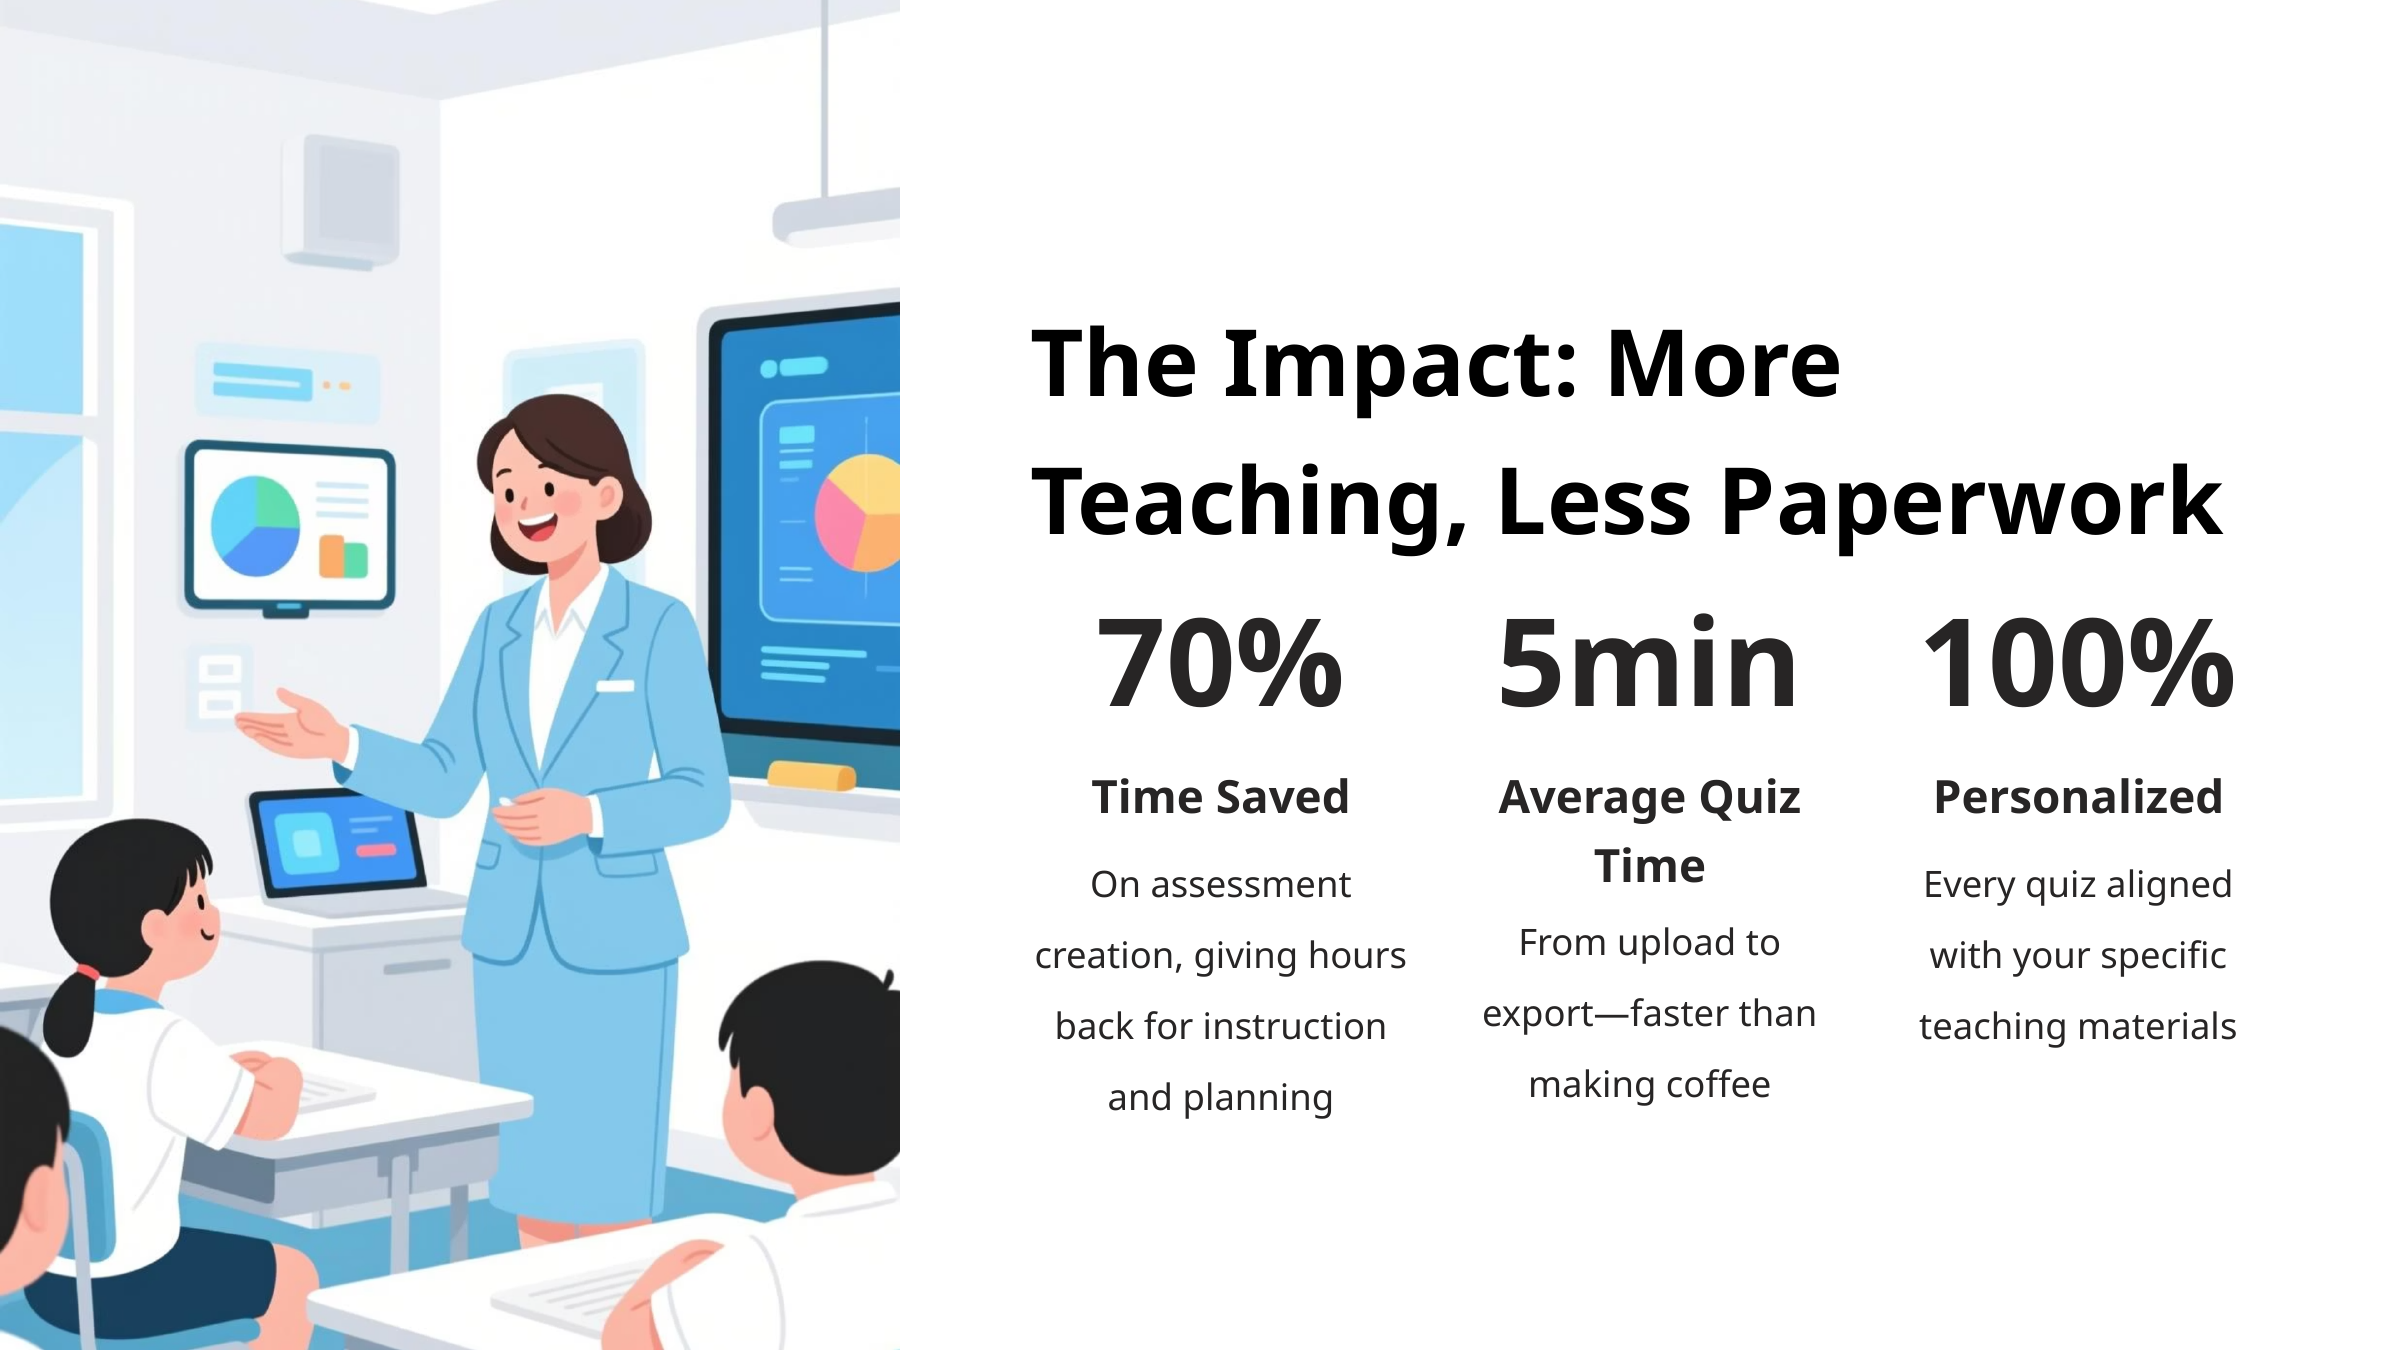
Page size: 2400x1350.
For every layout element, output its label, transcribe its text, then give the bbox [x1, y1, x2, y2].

text_box 5min [1458, 584, 1841, 708]
text_box Time Saved [1030, 753, 1413, 812]
text_box Average Quiz Time [1458, 753, 1841, 871]
text_box 100% [1887, 584, 2270, 708]
text_box Personalized [1887, 753, 2270, 812]
text_box Every quiz aligned with your specific teaching materials [1887, 834, 2270, 1013]
picture [0, 0, 901, 1350]
text_box From upload to export—faster than making coffee [1458, 892, 1841, 1071]
text_box The Impact: More Teaching, Less Paperwork [1030, 277, 2270, 511]
text_box 70% [1030, 584, 1413, 708]
text_box On assessment creation, giving hours back for instruction and planning [1030, 834, 1413, 1073]
